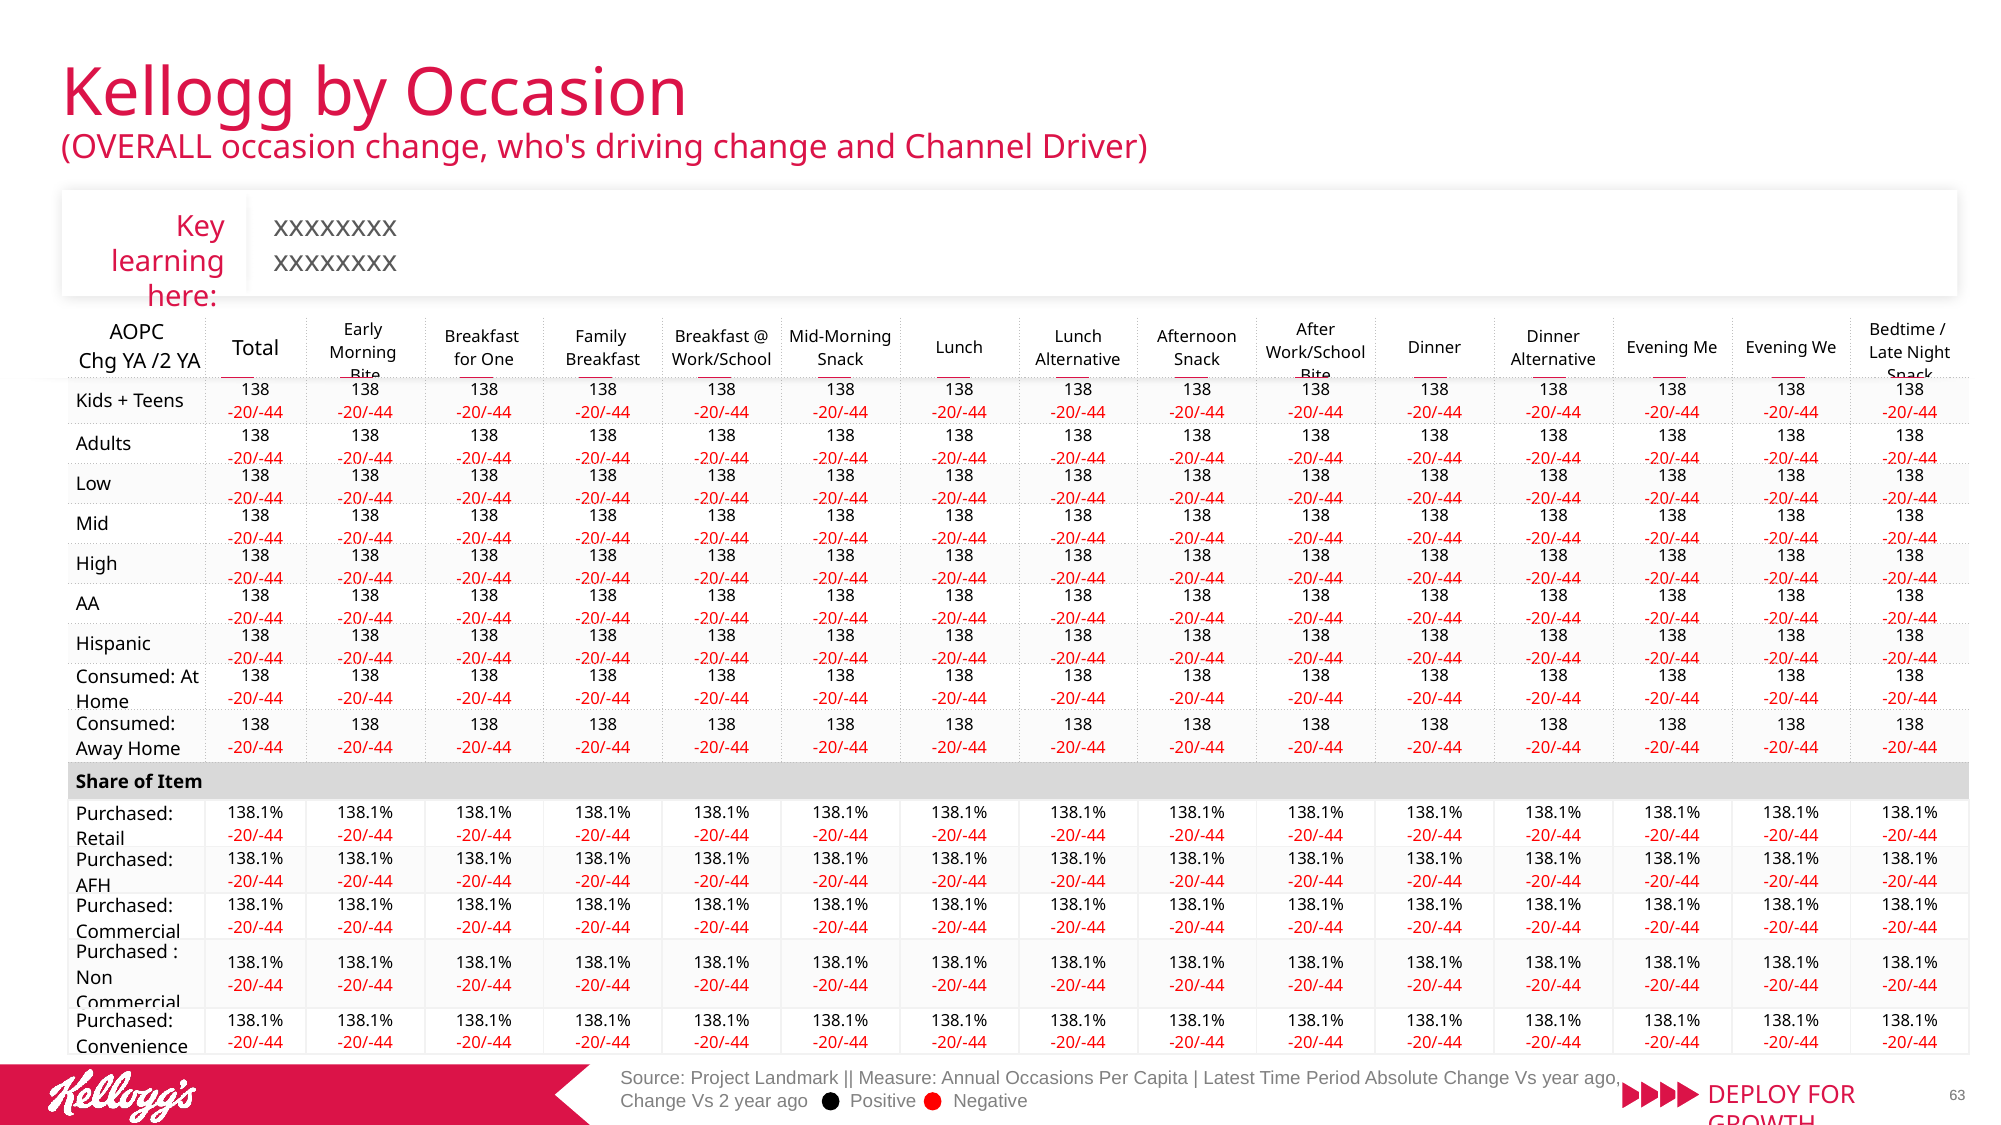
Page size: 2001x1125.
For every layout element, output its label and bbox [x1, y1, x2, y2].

picture [200, 194, 301, 294]
table_cell [206, 894, 305, 938]
table_cell [1495, 940, 1612, 1007]
table_cell [307, 1009, 424, 1053]
table_cell [901, 940, 1018, 1007]
table_cell [901, 1009, 1018, 1053]
table_cell [1139, 894, 1256, 938]
table_cell [69, 847, 204, 892]
table_cell [426, 801, 543, 846]
table_cell [544, 847, 661, 892]
table_cell [1733, 1009, 1850, 1053]
table_cell [1257, 894, 1374, 938]
table_cell [68, 386, 1969, 799]
table_cell [1376, 940, 1493, 1007]
table_cell [69, 801, 204, 846]
table_cell [1733, 940, 1850, 1007]
table_cell [1376, 847, 1493, 892]
table_cell [1495, 801, 1612, 846]
table_cell [206, 1009, 305, 1053]
table_cell [782, 801, 899, 846]
table_cell [1851, 801, 1968, 846]
table_cell [1851, 847, 1968, 892]
table_cell [69, 1009, 204, 1053]
table_cell [1614, 801, 1731, 846]
table_cell [1733, 894, 1850, 938]
table_cell [69, 940, 204, 1007]
table_cell [426, 1009, 543, 1053]
table_cell [1020, 847, 1137, 892]
table_cell [307, 847, 424, 892]
table_cell [544, 894, 661, 938]
table_cell [1376, 801, 1493, 846]
table_cell [544, 801, 661, 846]
table_cell [1020, 940, 1137, 1007]
table_cell [901, 801, 1018, 846]
table_cell [1614, 847, 1731, 892]
table_cell [1257, 847, 1374, 892]
slide_number [1921, 1071, 1994, 1117]
table_cell [1495, 894, 1612, 938]
table_cell [544, 940, 661, 1007]
table_cell [426, 940, 543, 1007]
table_cell [1495, 1009, 1612, 1053]
table_cell [1376, 1009, 1493, 1053]
table_cell [1733, 847, 1850, 892]
table_cell [206, 847, 305, 892]
table_cell [1257, 801, 1374, 846]
table_cell [782, 894, 899, 938]
table_cell [1376, 894, 1493, 938]
table_cell [663, 1009, 780, 1053]
table_cell [1020, 1009, 1137, 1053]
table_cell [663, 940, 780, 1007]
table_cell [1851, 1009, 1968, 1053]
table_cell [307, 894, 424, 938]
picture [0, 378, 1975, 386]
table_header [68, 318, 1969, 377]
text_box [605, 1058, 1641, 1120]
table_cell [544, 1009, 661, 1053]
table_cell [1733, 801, 1850, 846]
table_cell [1614, 1009, 1731, 1053]
table_cell [1139, 940, 1256, 1007]
table_cell [663, 894, 780, 938]
table_cell [1614, 940, 1731, 1007]
table_cell [1851, 940, 1968, 1007]
table_cell [426, 847, 543, 892]
table_cell [1257, 940, 1374, 1007]
table_cell [663, 847, 780, 892]
table_cell [1495, 847, 1612, 892]
table_cell [782, 847, 899, 892]
table_cell [901, 847, 1018, 892]
table_cell [1257, 1009, 1374, 1053]
table_cell [782, 940, 899, 1007]
table_cell [901, 894, 1018, 938]
table_cell [206, 940, 305, 1007]
text_box [46, 67, 1907, 158]
table_cell [782, 1009, 899, 1053]
table_cell [206, 801, 305, 846]
table_cell [1851, 894, 1968, 938]
table_cell [307, 940, 424, 1007]
table_cell [426, 894, 543, 938]
table_cell [1614, 894, 1731, 938]
text_box [61, 189, 1958, 320]
table_cell [1020, 894, 1137, 938]
table_cell [1139, 1009, 1256, 1053]
table_cell [1020, 801, 1137, 846]
table_cell [1139, 801, 1256, 846]
table_cell [663, 801, 780, 846]
table_cell [69, 894, 204, 938]
table_cell [1139, 847, 1256, 892]
table_cell [307, 801, 424, 846]
